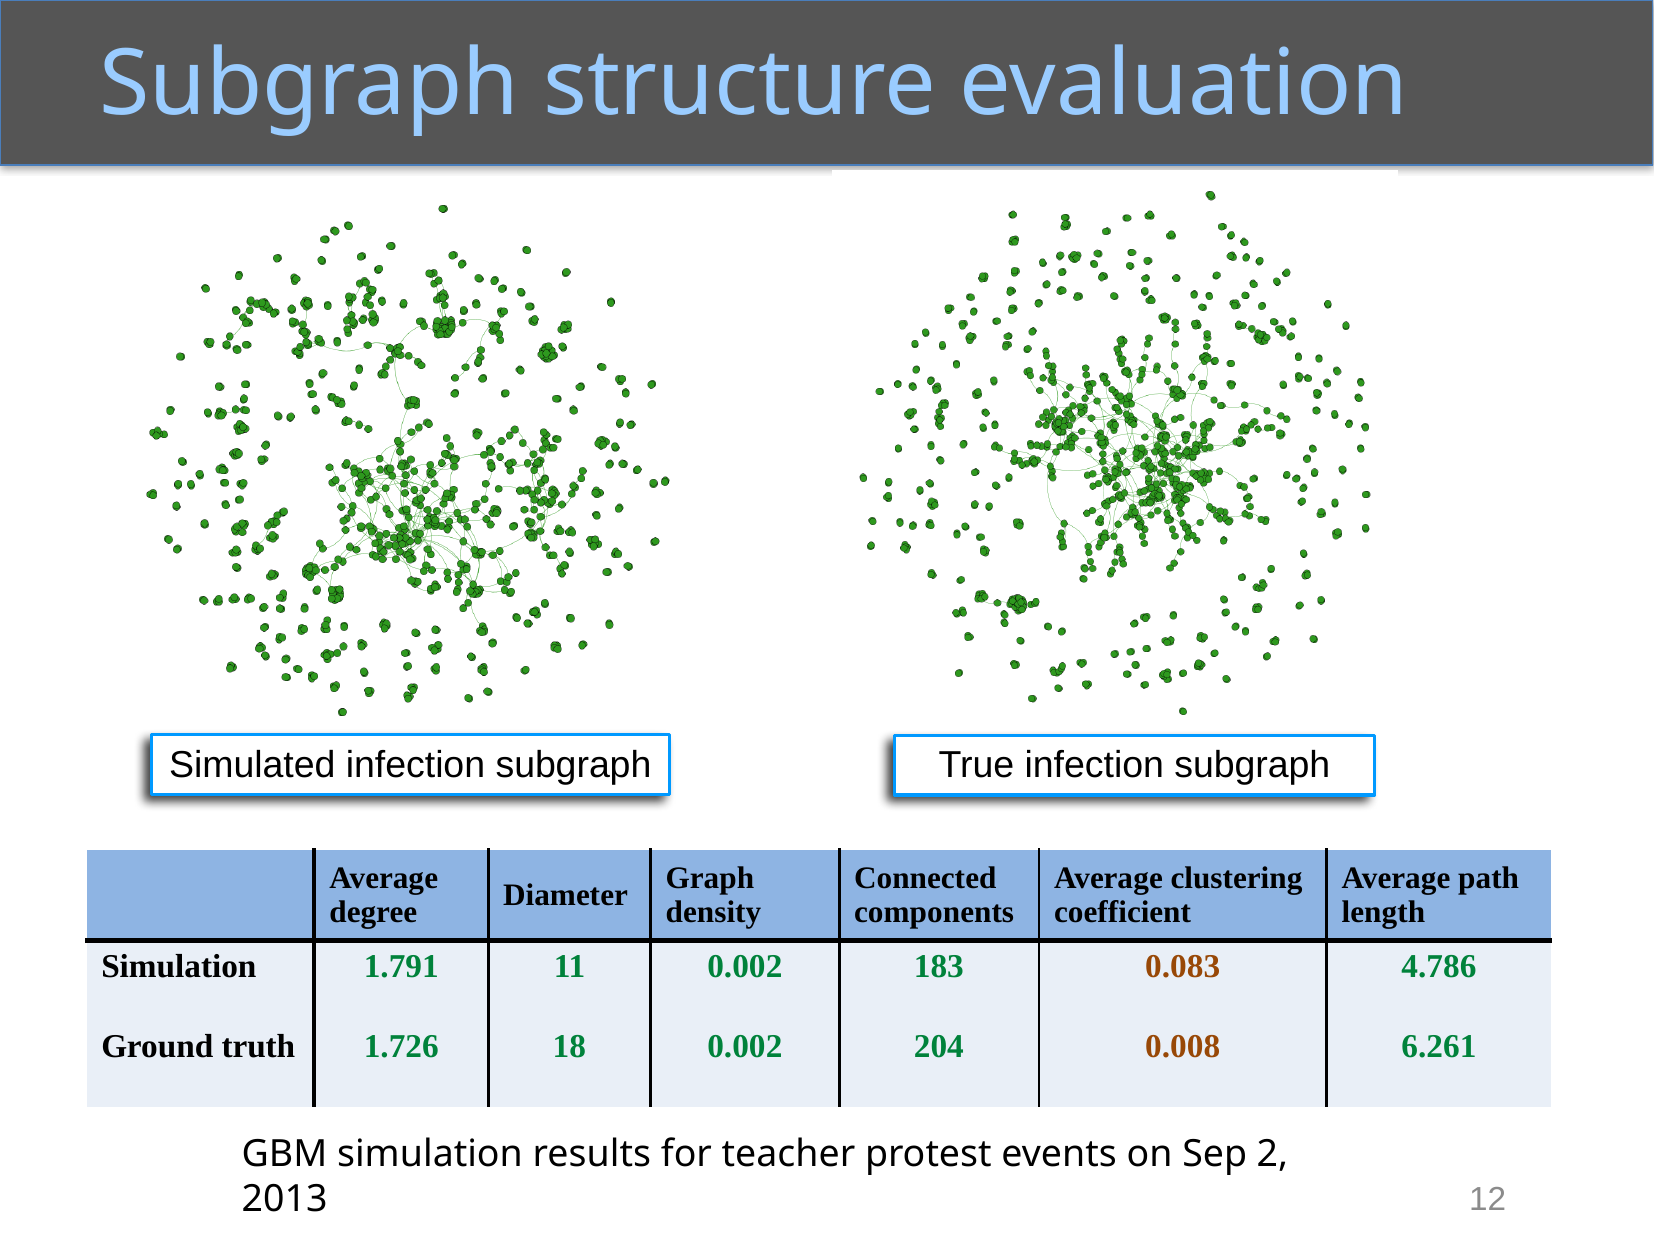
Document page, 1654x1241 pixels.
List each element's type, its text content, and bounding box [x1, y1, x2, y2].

table_header Average clustering coefficient [1040, 850, 1325, 938]
text_box GBM simulation results for teacher protest events on Sep 2, 2013 [226, 1121, 1392, 1227]
table_cell 4.786 [1328, 943, 1551, 1021]
slide_number 12 [1439, 1178, 1523, 1221]
table_cell Simulation [87, 943, 312, 1021]
table_cell 0.008 [1040, 1021, 1325, 1107]
table_cell 0.002 [652, 943, 838, 1021]
picture [832, 169, 1399, 736]
picture [126, 178, 690, 742]
text_box [0, 0, 1654, 166]
table_cell Ground truth [87, 1021, 312, 1107]
table_cell 183 [841, 943, 1038, 1021]
text_box Simulated infection subgraph [151, 749, 670, 795]
table_header Diameter [490, 850, 649, 938]
table_header Graph density [652, 850, 838, 938]
title Subgraph structure evaluation [82, 8, 1571, 149]
table_cell 1.726 [316, 1021, 487, 1107]
table_cell 0.002 [652, 1021, 838, 1107]
table_header Average path length [1328, 850, 1551, 938]
table_cell 18 [490, 1021, 649, 1107]
table_cell 204 [841, 1021, 1038, 1107]
table_cell 0.083 [1040, 943, 1325, 1021]
text_box True infection subgraph [894, 744, 1375, 796]
table_header [87, 850, 312, 938]
table_cell 6.261 [1328, 1021, 1551, 1107]
table_cell 11 [490, 943, 649, 1021]
table_header Connected components [841, 850, 1038, 938]
table_header Average degree [316, 850, 487, 938]
table_cell 1.791 [316, 943, 487, 1021]
